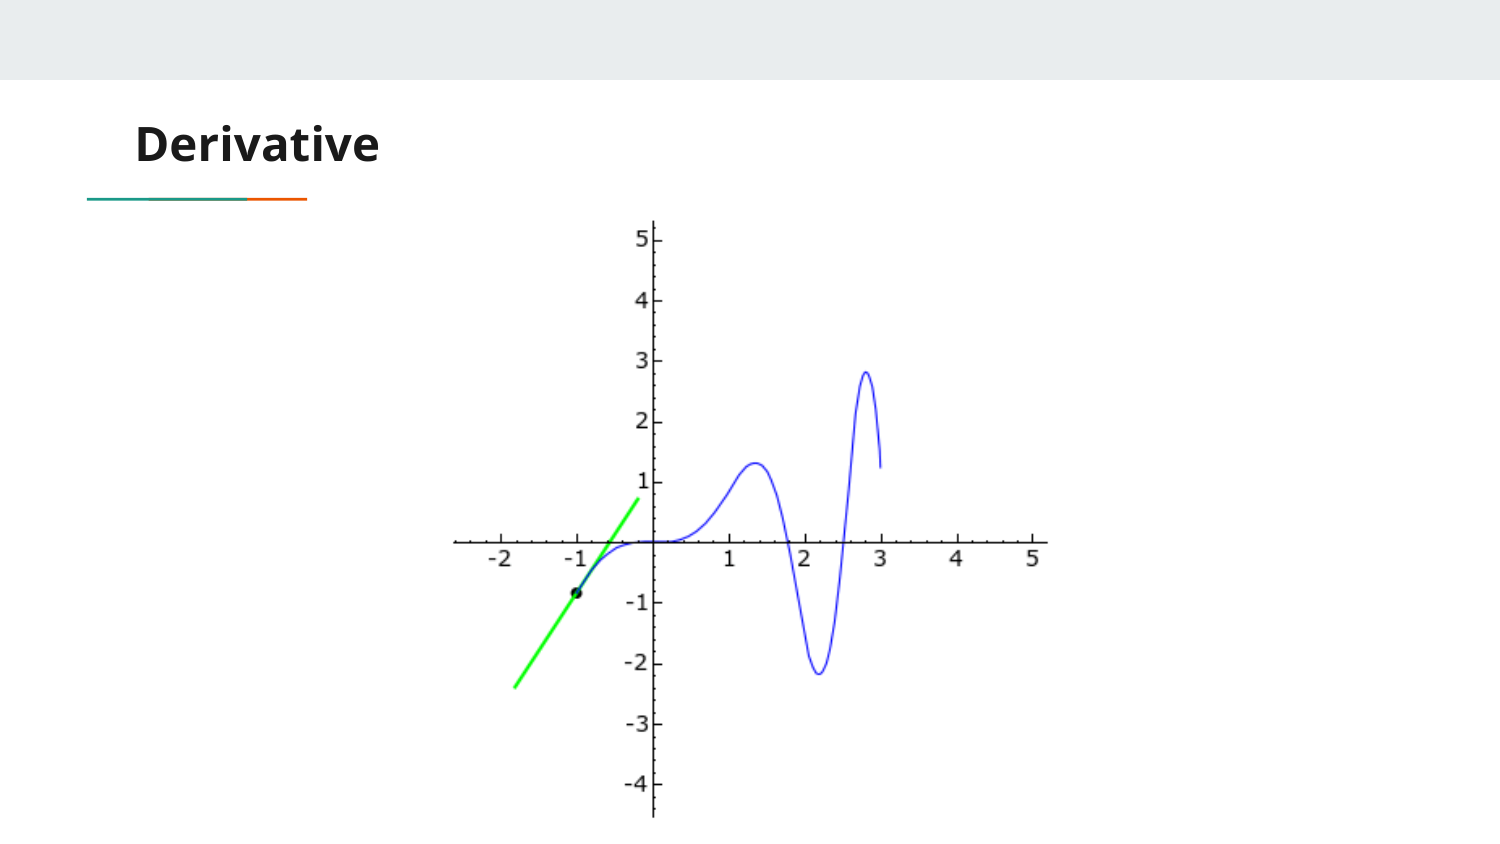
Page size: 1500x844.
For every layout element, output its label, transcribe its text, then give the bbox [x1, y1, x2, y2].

title Derivative [119, 98, 1381, 187]
picture [425, 195, 1075, 844]
